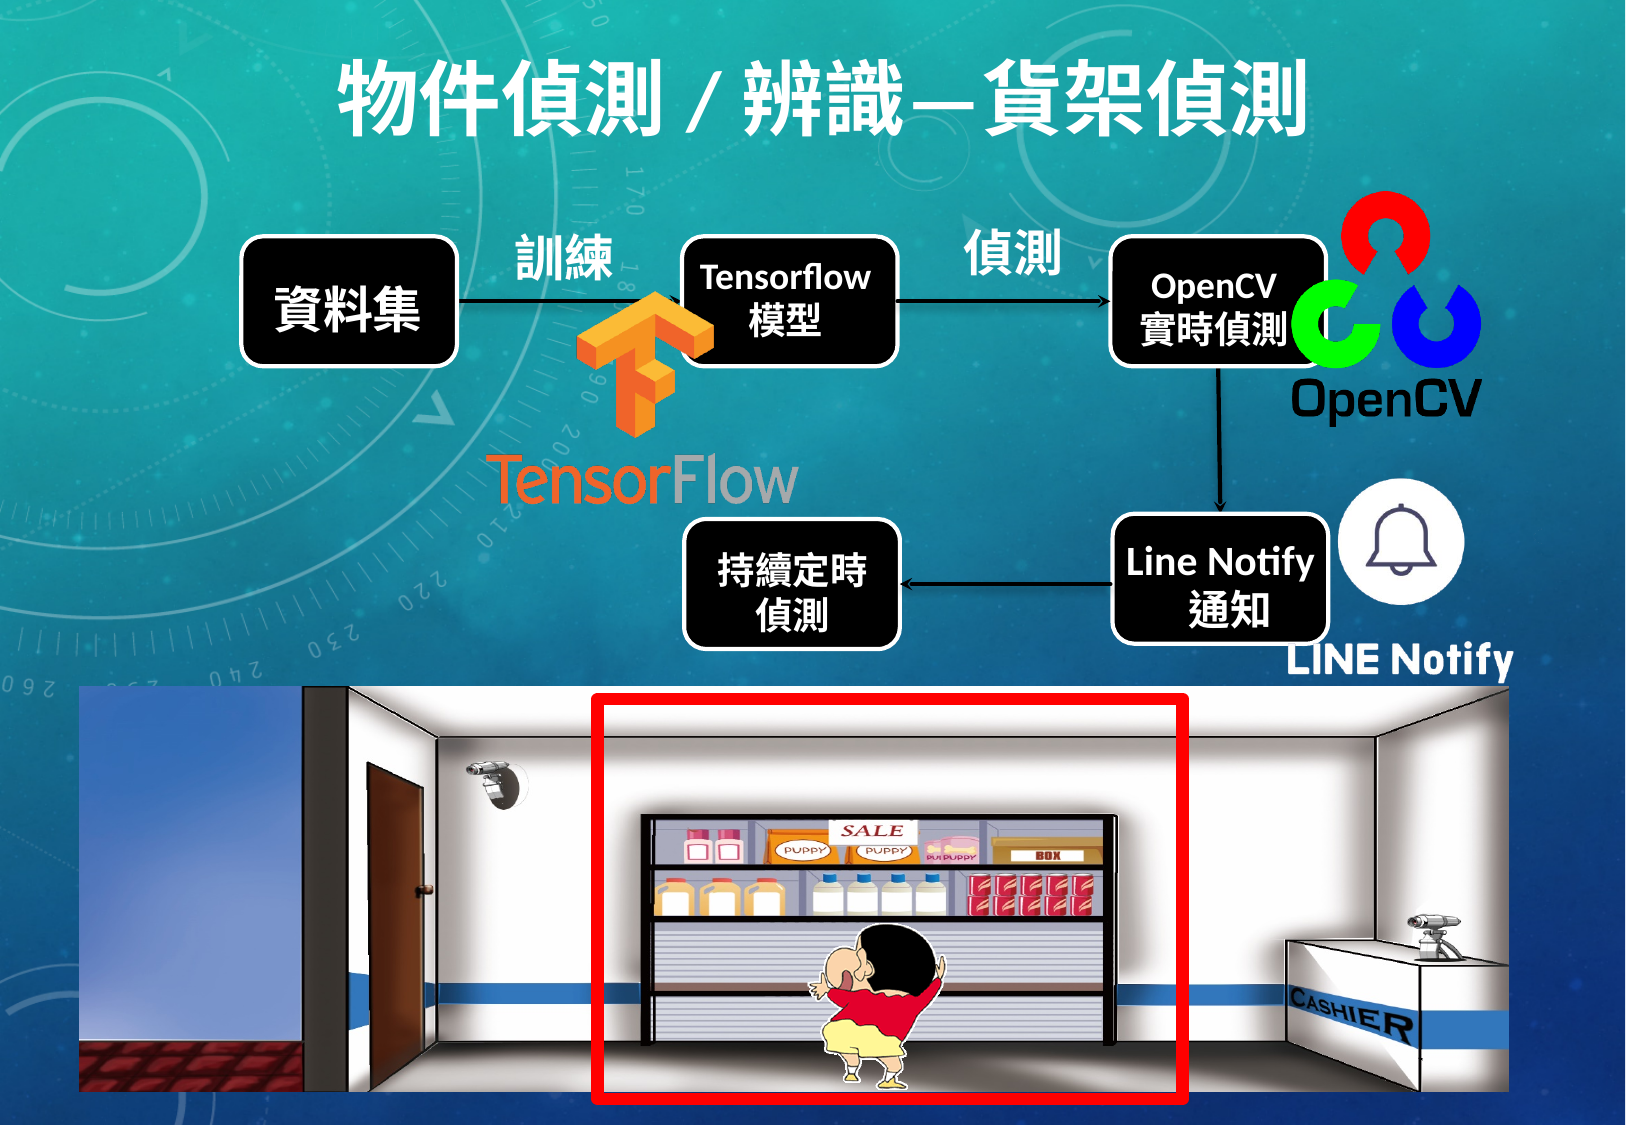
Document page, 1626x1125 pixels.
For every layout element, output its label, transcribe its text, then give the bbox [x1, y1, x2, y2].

text_box [1114, 513, 1276, 526]
text_box [1110, 236, 1285, 367]
text_box 持續定時 偵測 [701, 539, 884, 646]
text_box Line Notify 通知 [1110, 526, 1276, 643]
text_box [1217, 365, 1221, 514]
text_box 偵測 [948, 213, 1080, 290]
text_box [241, 236, 457, 367]
picture [0, 0, 1626, 1125]
text_box [684, 519, 900, 650]
text_box Tensorflow 模型 [684, 244, 888, 351]
text_box 資料集 [258, 271, 440, 347]
text_box [687, 236, 898, 367]
text_box 訓練 [499, 218, 631, 273]
text_box OpenCV 實時偵測 [1123, 253, 1285, 360]
title 物件偵測/辨識—貨架偵測 [186, 30, 1462, 154]
